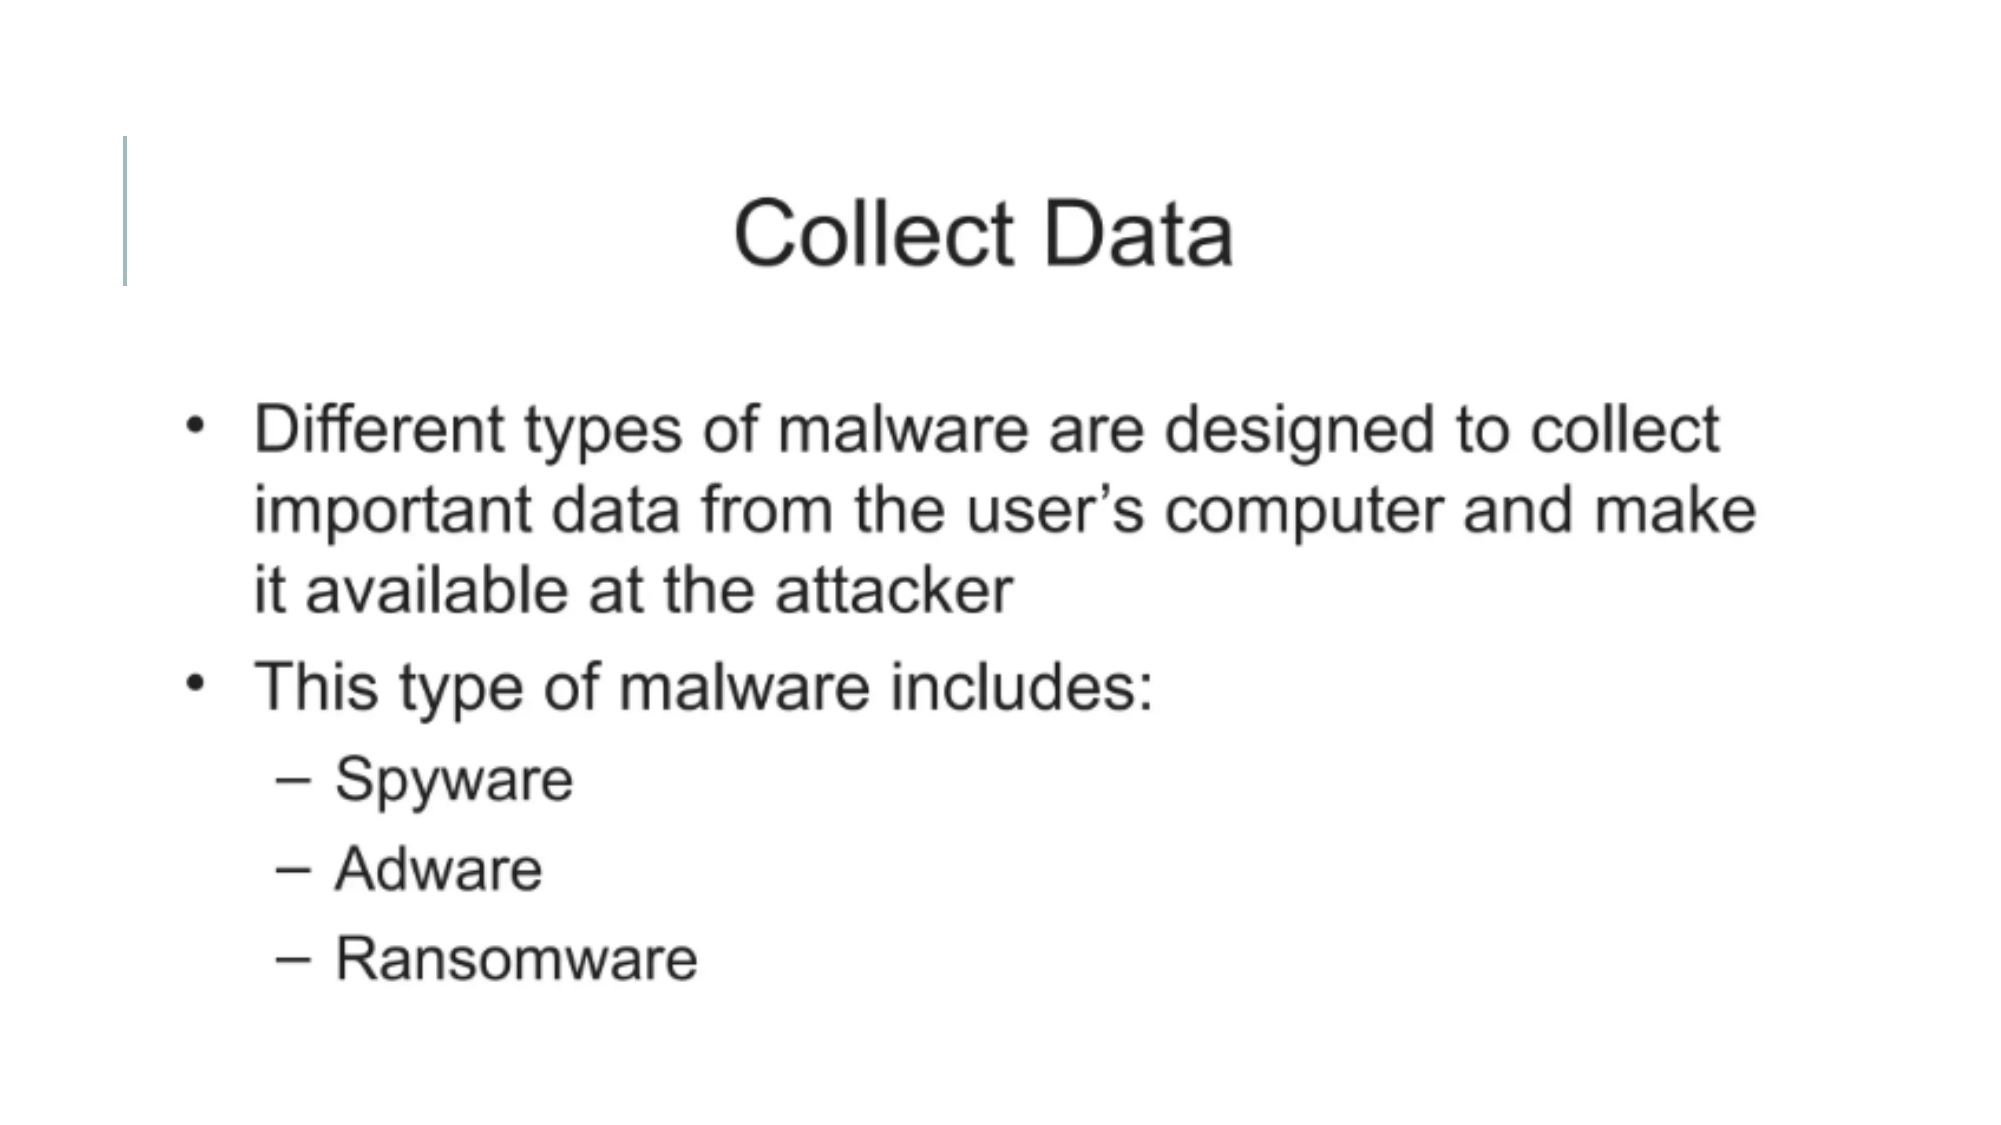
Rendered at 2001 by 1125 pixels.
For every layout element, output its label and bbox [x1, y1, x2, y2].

list [156, 128, 1780, 1028]
